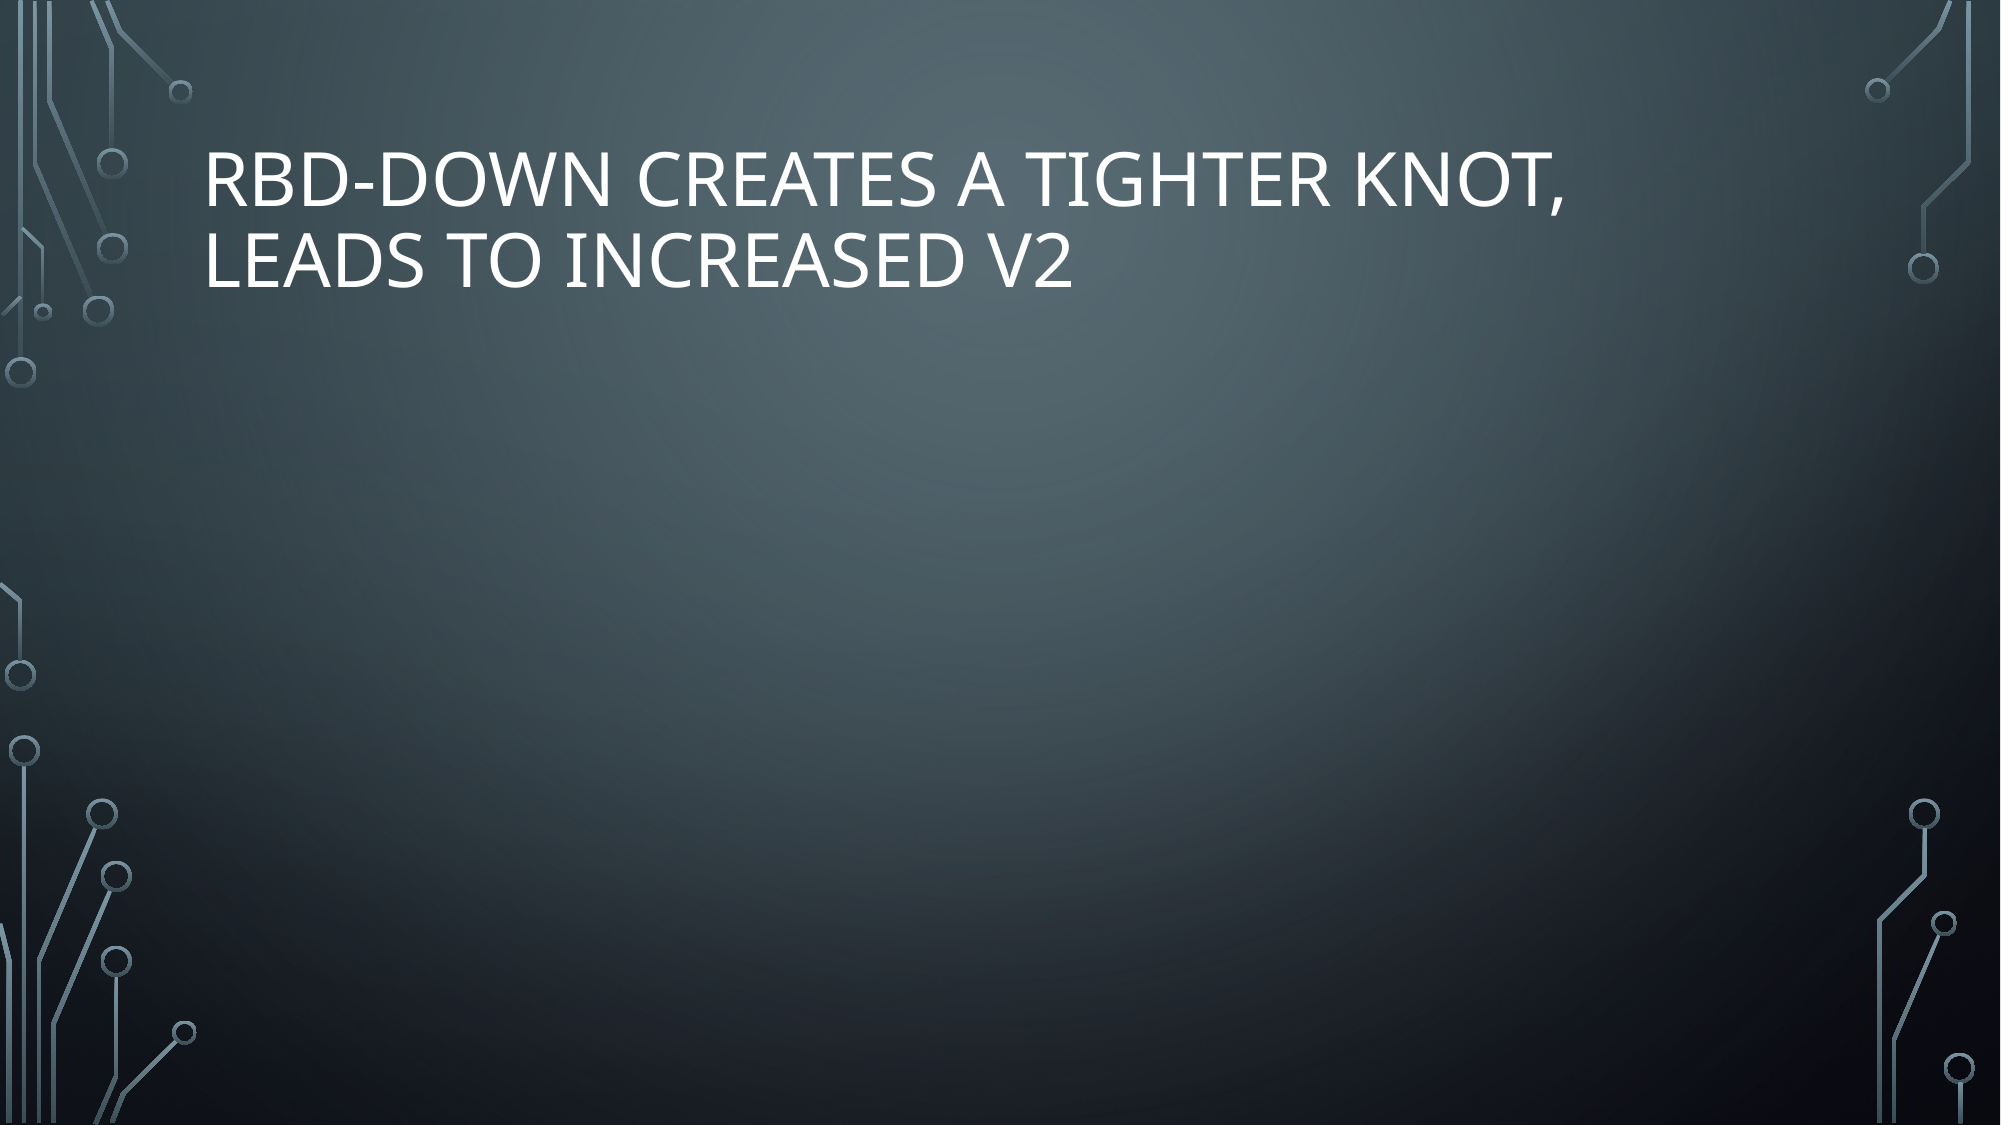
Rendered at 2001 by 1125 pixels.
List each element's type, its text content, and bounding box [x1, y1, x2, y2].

title RBD-Down creates a tighter knot, leads to increased V2 [187, 101, 1813, 344]
